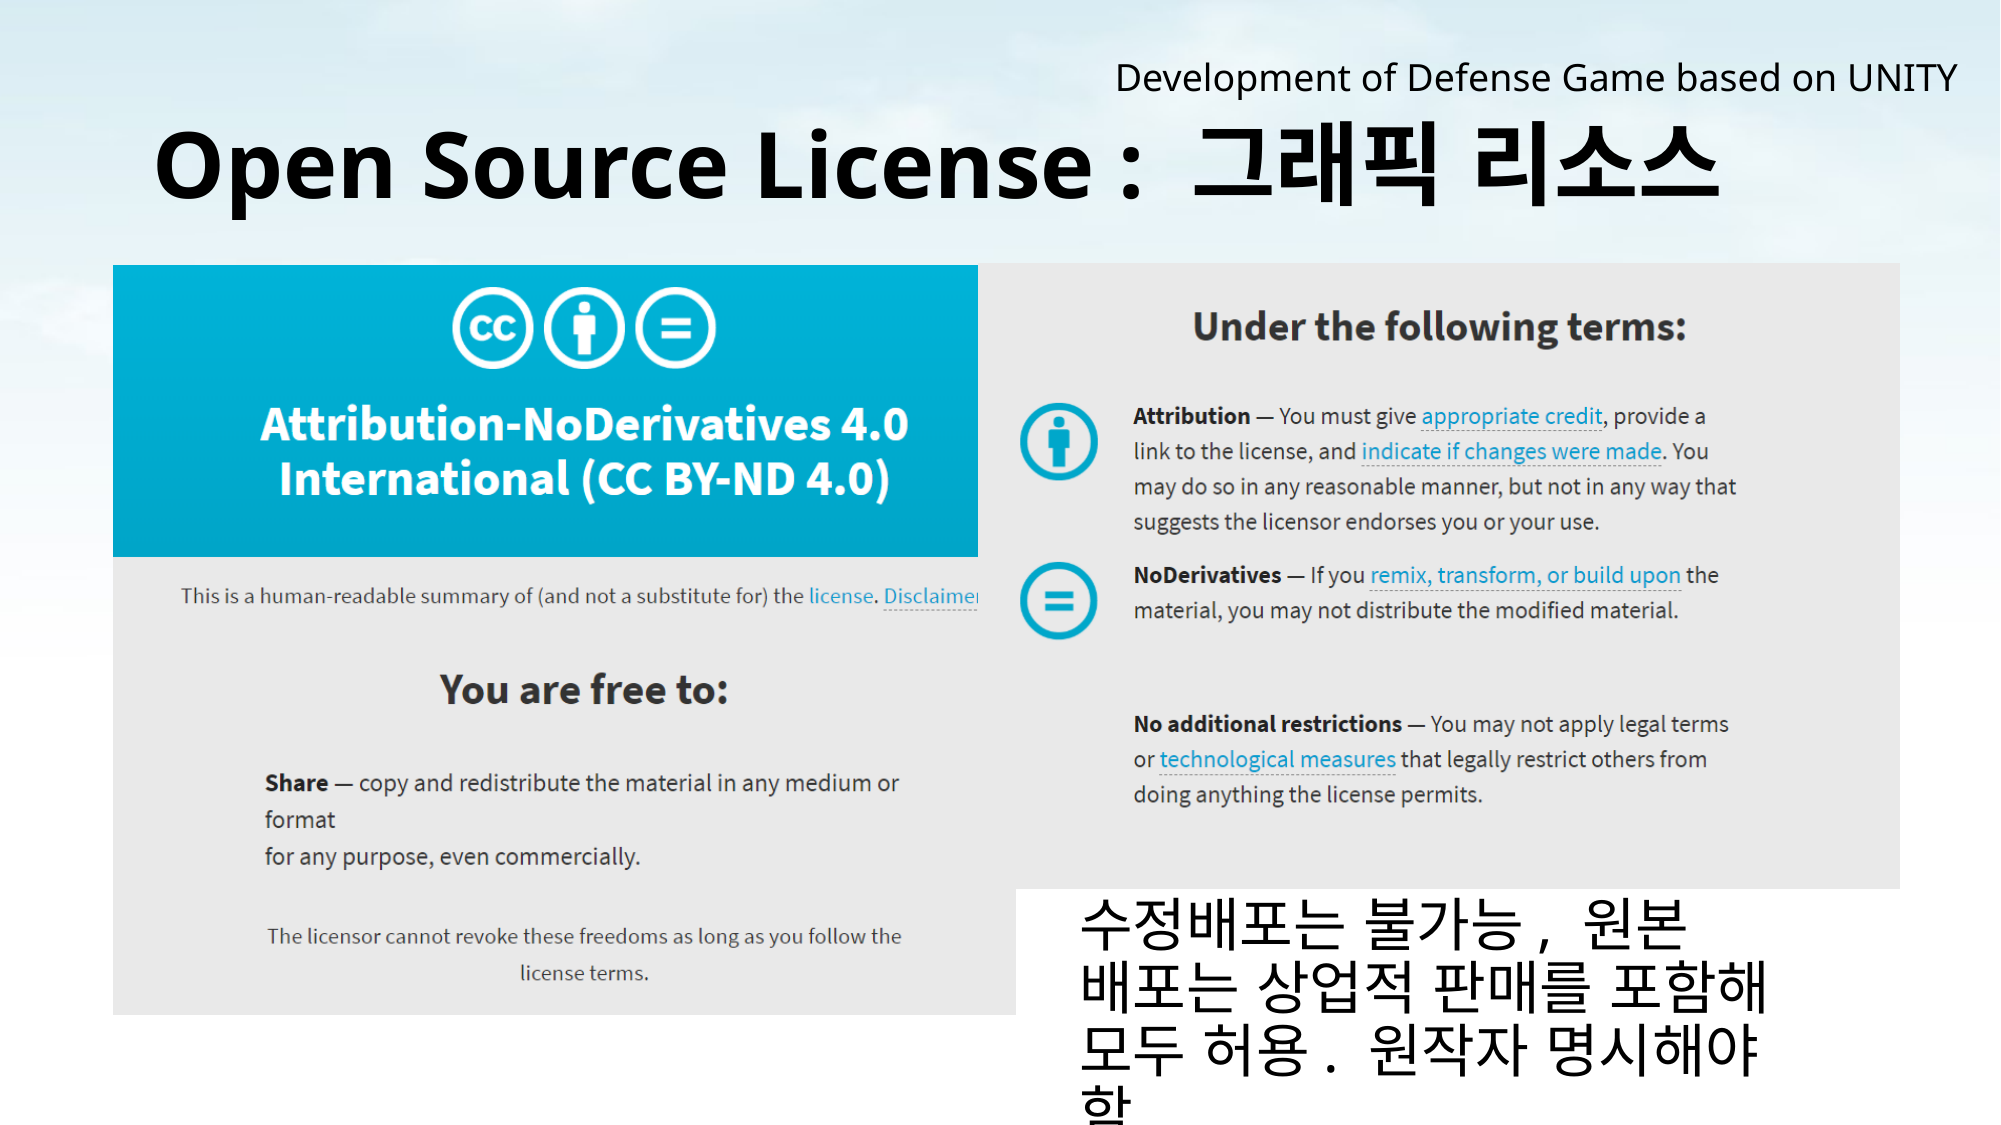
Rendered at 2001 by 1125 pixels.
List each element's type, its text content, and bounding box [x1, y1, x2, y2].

list 수정배포는 불가능, 원본 배포는 상업적 판매를 포함해 모두 허용. 원작자 명시해야 함. [1064, 889, 1814, 1125]
title Open Source License : 그래픽 리소스 [137, 59, 1863, 265]
picture [0, 0, 2001, 1125]
text_box Development of Defense Game based on UNITY [1099, 46, 2000, 107]
